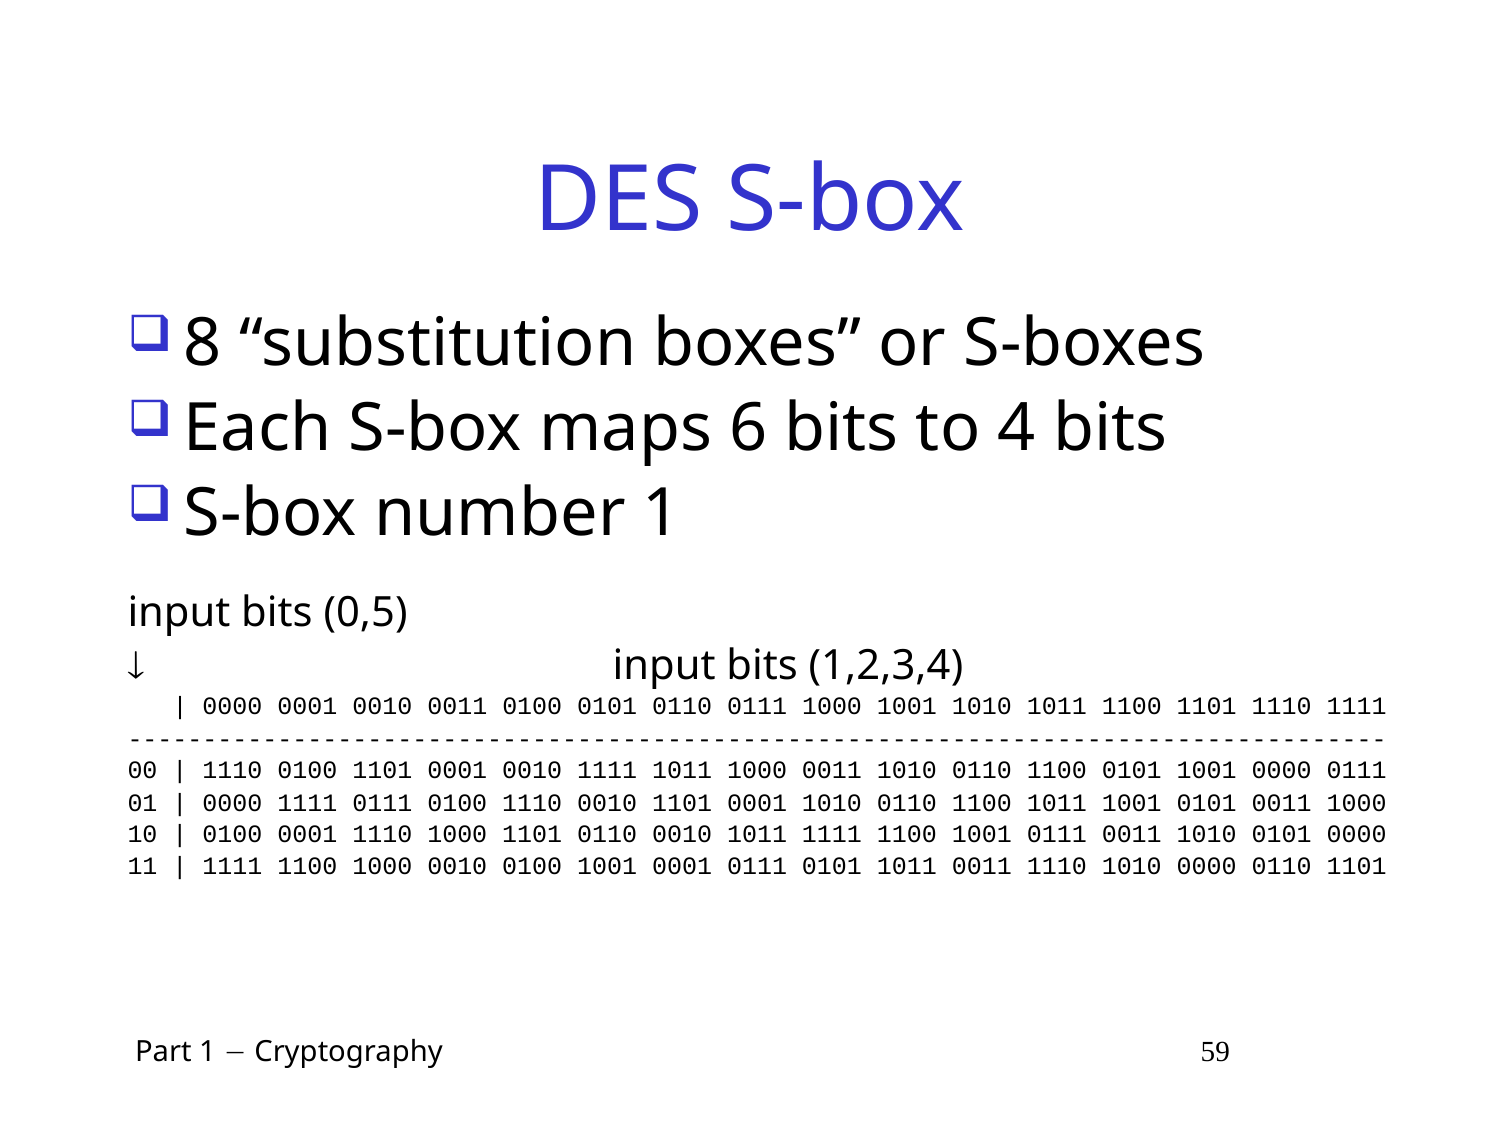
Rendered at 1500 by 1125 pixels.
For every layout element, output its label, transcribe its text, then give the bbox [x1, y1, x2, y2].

list 8 “substitution boxes” or S-boxes Each S-box maps 6 bits to 4 bits S-box number 1 input bits (0,5)  input bits (1,2,3,4) | 0000 0001 0010 0011 0100 0101 0110 0111 1000 1001 1010 1011 1100 1101 1110 1111 ------------------------------------------------------------------------------------ 00 | 1110 0100 1101 0001 0010 1111 1011 1000 0011 1010 0110 1100 0101 1001 0000 0111 01 | 0000 1111 0111 0100 1110 0010 1101 0001 1010 0110 1100 1011 1001 0101 0011 1000 10 | 0100 0001 1110 1000 1101 0110 0010 1011 1111 1100 1001 0111 0011 1010 0101 0000 11 | 1111 1100 1000 0010 0100 1001 0001 0111 0101 1011 0011 1110 1010 0000 0110 1101 [112, 299, 1438, 963]
title DES S-box [112, 99, 1388, 288]
footer Part 1  Cryptography 59 [112, 1024, 1401, 1101]
